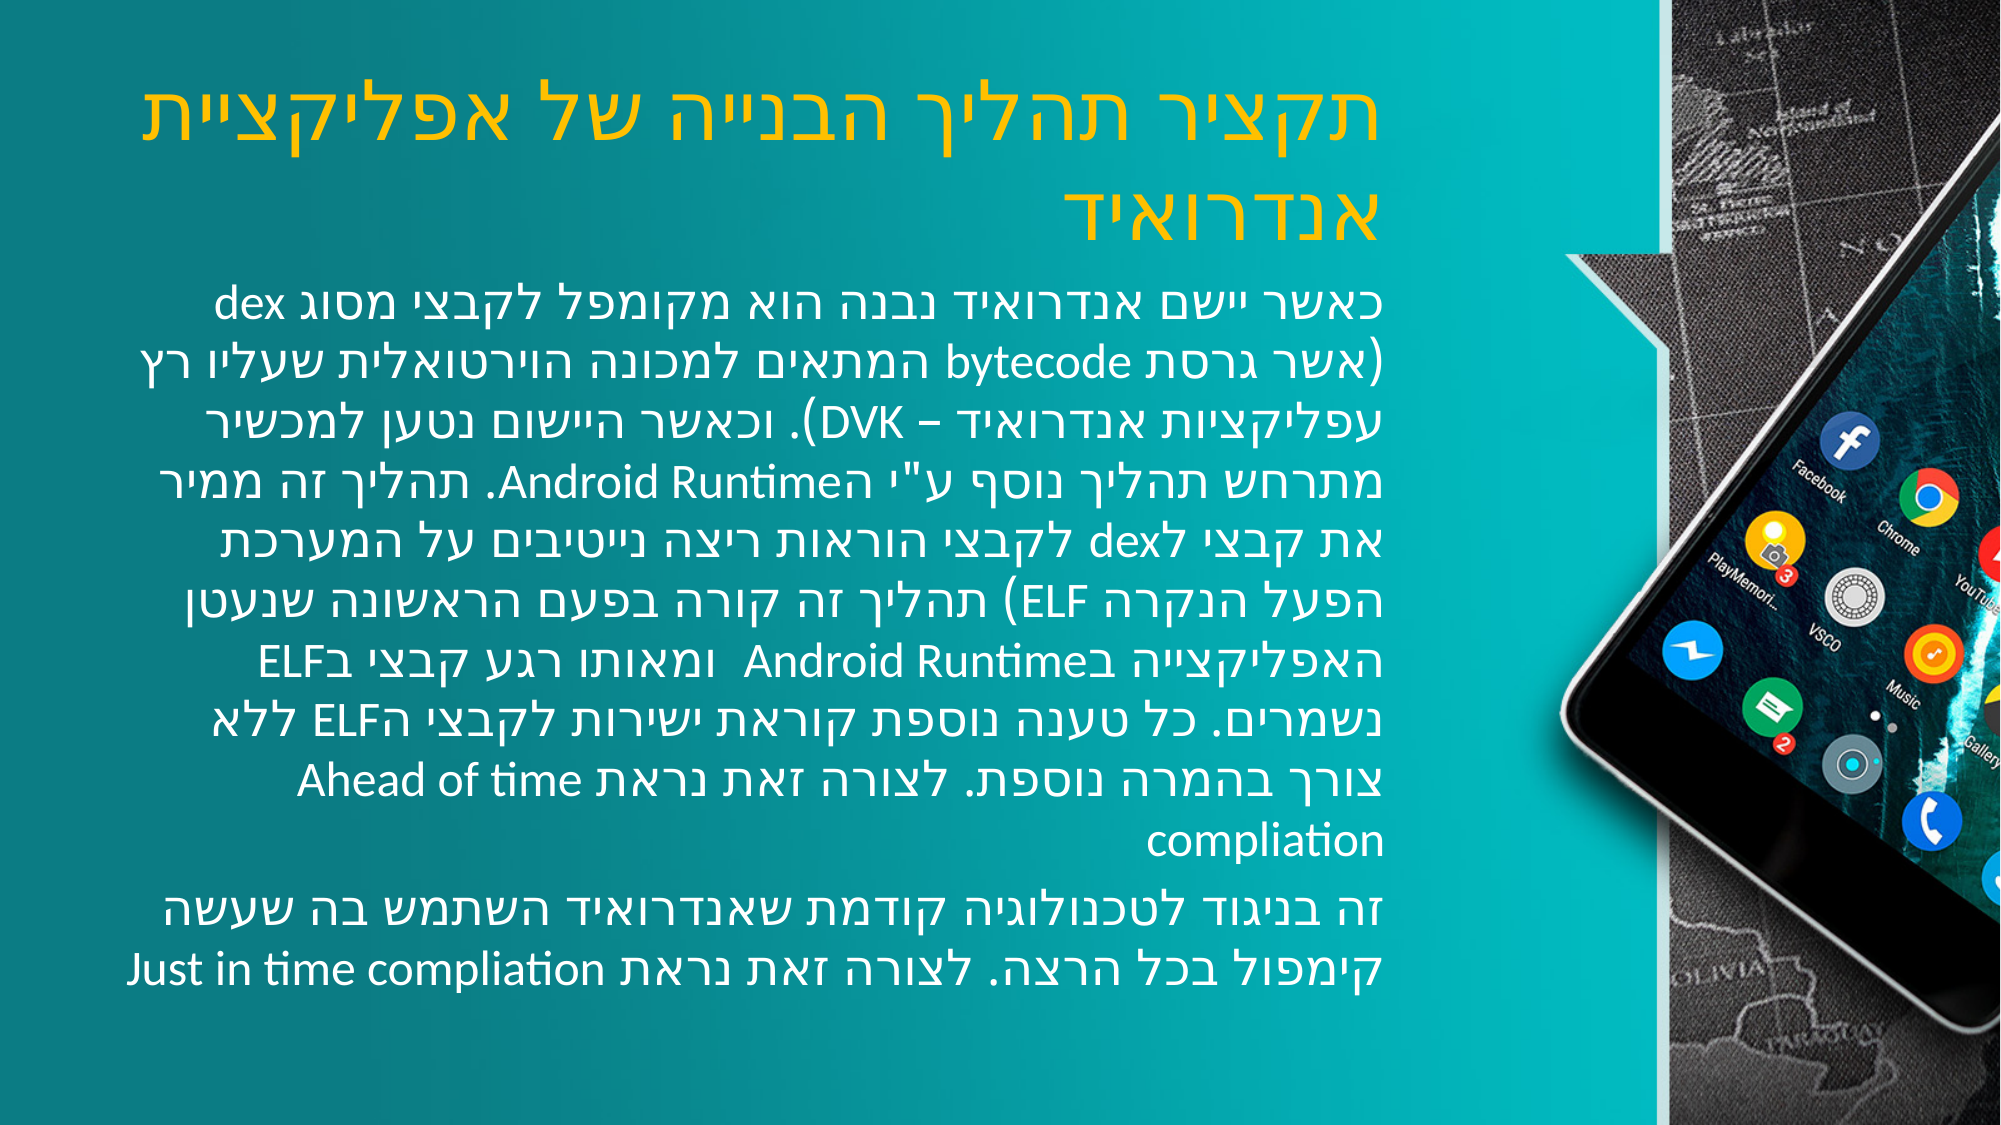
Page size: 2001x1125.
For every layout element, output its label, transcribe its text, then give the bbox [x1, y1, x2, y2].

picture [0, 0, 2001, 1125]
list כאשר יישם אנדרואיד נבנה הוא מקומפל לקבצי מסוג dex (אשר גרסת bytecode המתאים למכונה הוירטואלית שעליו רץ עפליקציות אנדרואיד – DVK). וכאשר היישום נטען למכשיר מתרחש תהליך נוסף ע"י הAndroid Runtime. תהליך זה ממיר את קבצי לdex לקבצי הוראות ריצה נייטיבים על המערכת הפעל הנקרה ELF) תהליך זה קורה בפעם הראשונה שנעטן האפליקצייה בAndroid Runtime ומאותו רגע קבצי בELF נשמרים. כל טענה נוספת קוראת ישירות לקבצי הELF ללא צורך בהמרה נוספת. לצורה זאת נראת Ahead of time compliation זה בניגוד לטכנולוגיה קודמת שאנדרואיד השתמש בה שעשה קימפול בכל הרצה. לצורה זאת נראת Just in time compliation [98, 262, 1401, 1031]
picture [1995, 876, 2001, 889]
title תקציר תהליך הבנייה של אפליקציית אנדרואיד [67, 94, 1401, 221]
